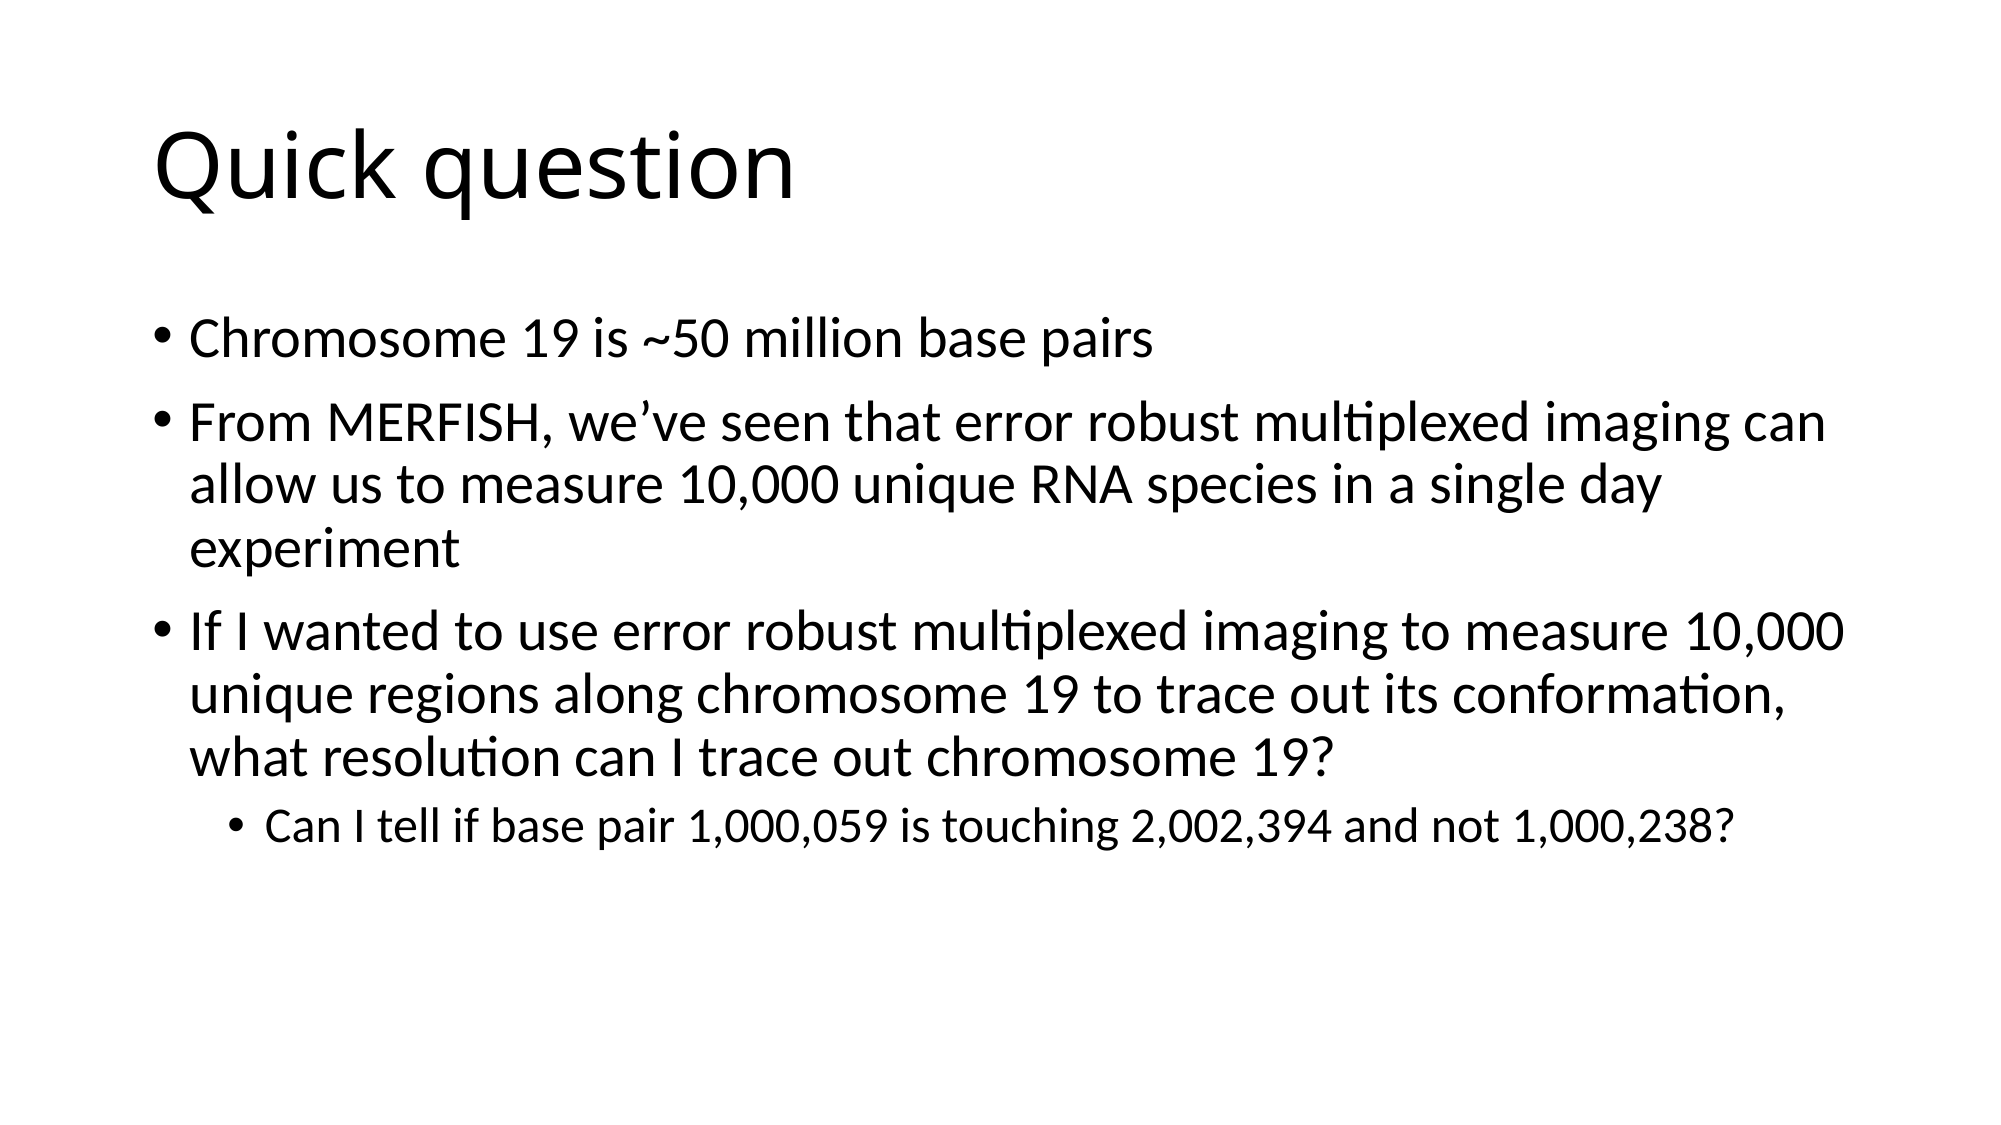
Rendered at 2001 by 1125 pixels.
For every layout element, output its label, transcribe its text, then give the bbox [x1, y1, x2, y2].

list Chromosome 19 is ~50 million base pairs From MERFISH, we’ve seen that error robust multiplexed imaging can allow us to measure 10,000 unique RNA species in a single day experiment If I wanted to use error robust multiplexed imaging to measure 10,000 unique regions along chromosome 19 to trace out its conformation, what resolution can I trace out chromosome 19? Can I tell if base pair 1,000,059 is touching 2,002,394 and not 1,000,238? [137, 299, 1863, 1014]
title Quick question [137, 59, 1863, 278]
